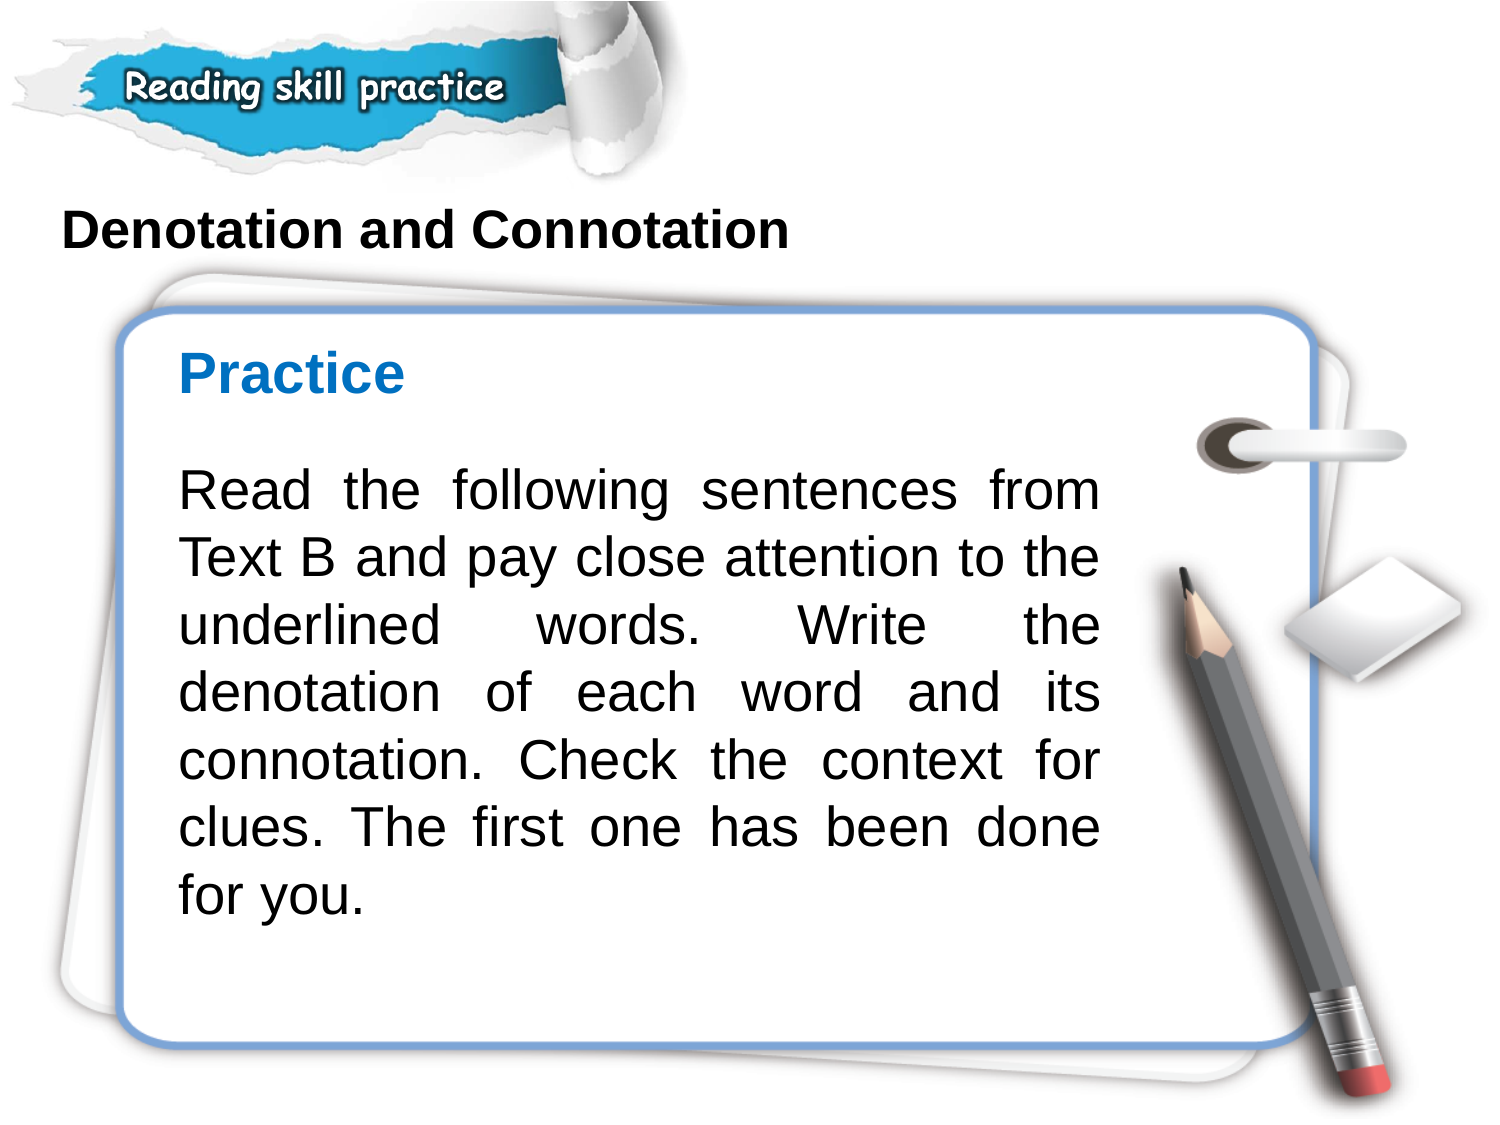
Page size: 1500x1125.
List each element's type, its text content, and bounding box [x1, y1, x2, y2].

picture [0, 234, 1489, 1119]
text_box Denotation and Connotation [46, 187, 954, 232]
picture [0, 1, 694, 193]
